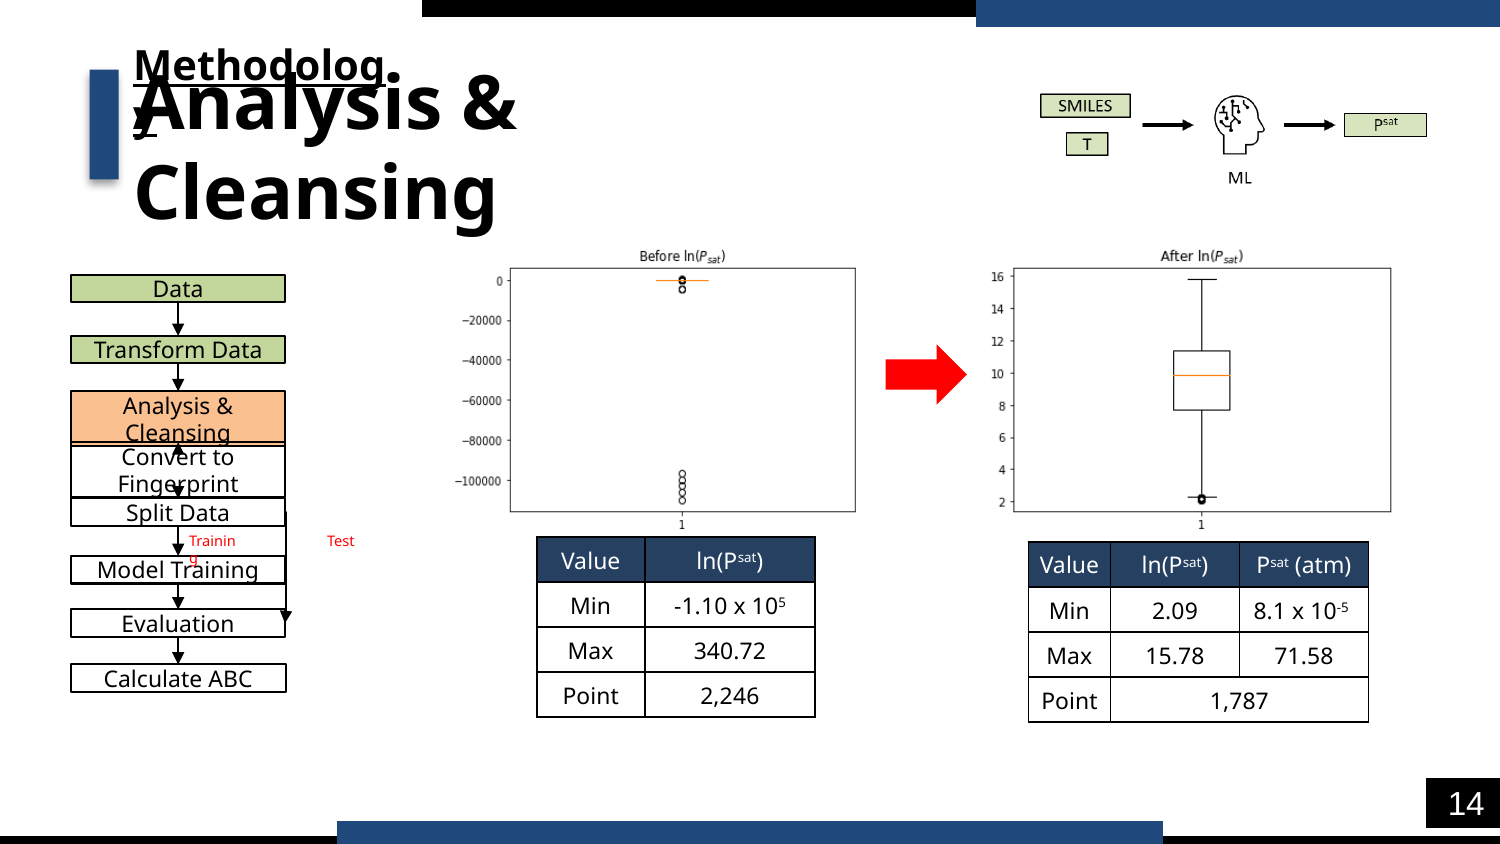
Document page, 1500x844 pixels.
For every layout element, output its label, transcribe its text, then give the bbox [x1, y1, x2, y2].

picture [983, 241, 1397, 538]
table_cell Min [538, 583, 644, 626]
table_cell Max [538, 628, 644, 671]
table_cell 8.1 x 10-5 [1240, 588, 1368, 631]
slide_number 14 [1162, 779, 1500, 825]
table_cell Min [1029, 588, 1110, 631]
text_box Data [71, 274, 285, 303]
table_cell 2.09 [1111, 588, 1239, 631]
text_box Training [189, 531, 243, 567]
text_box Methodology [118, 57, 406, 120]
text_box [883, 342, 969, 407]
text_box Analysis & Cleansing [118, 90, 850, 200]
table_cell 1,787 [1111, 678, 1368, 721]
text_box Test [327, 532, 362, 550]
table_cell Point [1029, 678, 1110, 721]
picture [446, 241, 861, 538]
text_box [88, 68, 118, 182]
text_box Transform Data [71, 335, 285, 364]
text_box Split Data [71, 498, 285, 526]
table_cell 15.78 [1111, 633, 1239, 676]
table_cell 340.72 [646, 628, 814, 671]
table_cell Max [1029, 633, 1110, 676]
table_cell 2,246 [646, 673, 814, 716]
text_box Evaluation [71, 609, 285, 637]
table_header Value [538, 546, 644, 581]
text_box Analysis & Cleansing [71, 391, 285, 442]
table_header Value [1029, 546, 1110, 586]
text_box Convert to Fingerprint [71, 442, 285, 498]
text_box Model Training [71, 556, 280, 584]
table_header ln(Psat) [646, 546, 814, 581]
table_cell -1.10 x 105 [646, 583, 814, 626]
table_cell Point [538, 673, 644, 716]
table_header Psat (atm) [1240, 546, 1368, 586]
table_cell 71.58 [1240, 633, 1368, 676]
text_box Calculate ABC [70, 664, 286, 692]
table_header ln(Psat) [1111, 546, 1239, 586]
picture [1040, 88, 1427, 201]
